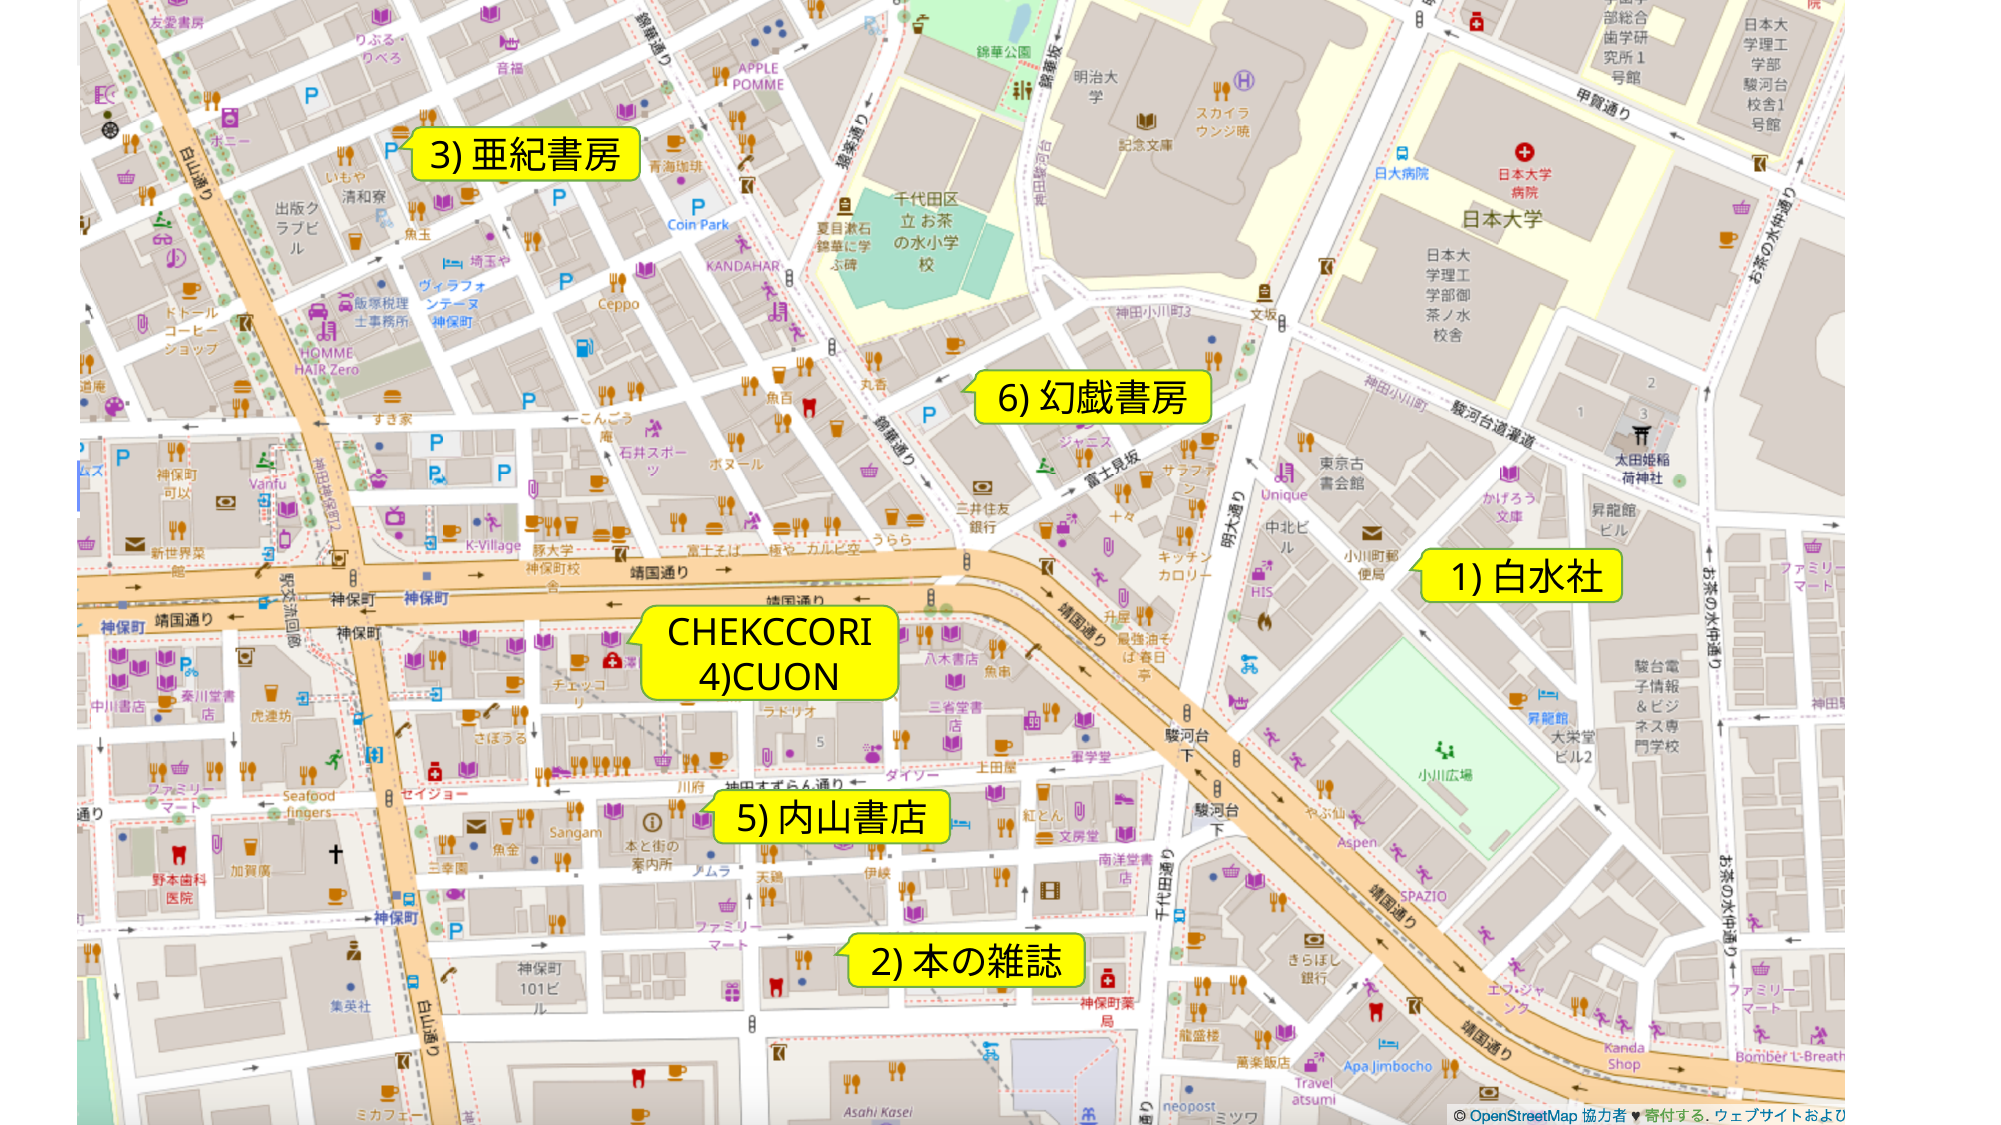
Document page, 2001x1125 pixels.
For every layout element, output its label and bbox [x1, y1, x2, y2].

picture [77, 0, 1845, 1125]
